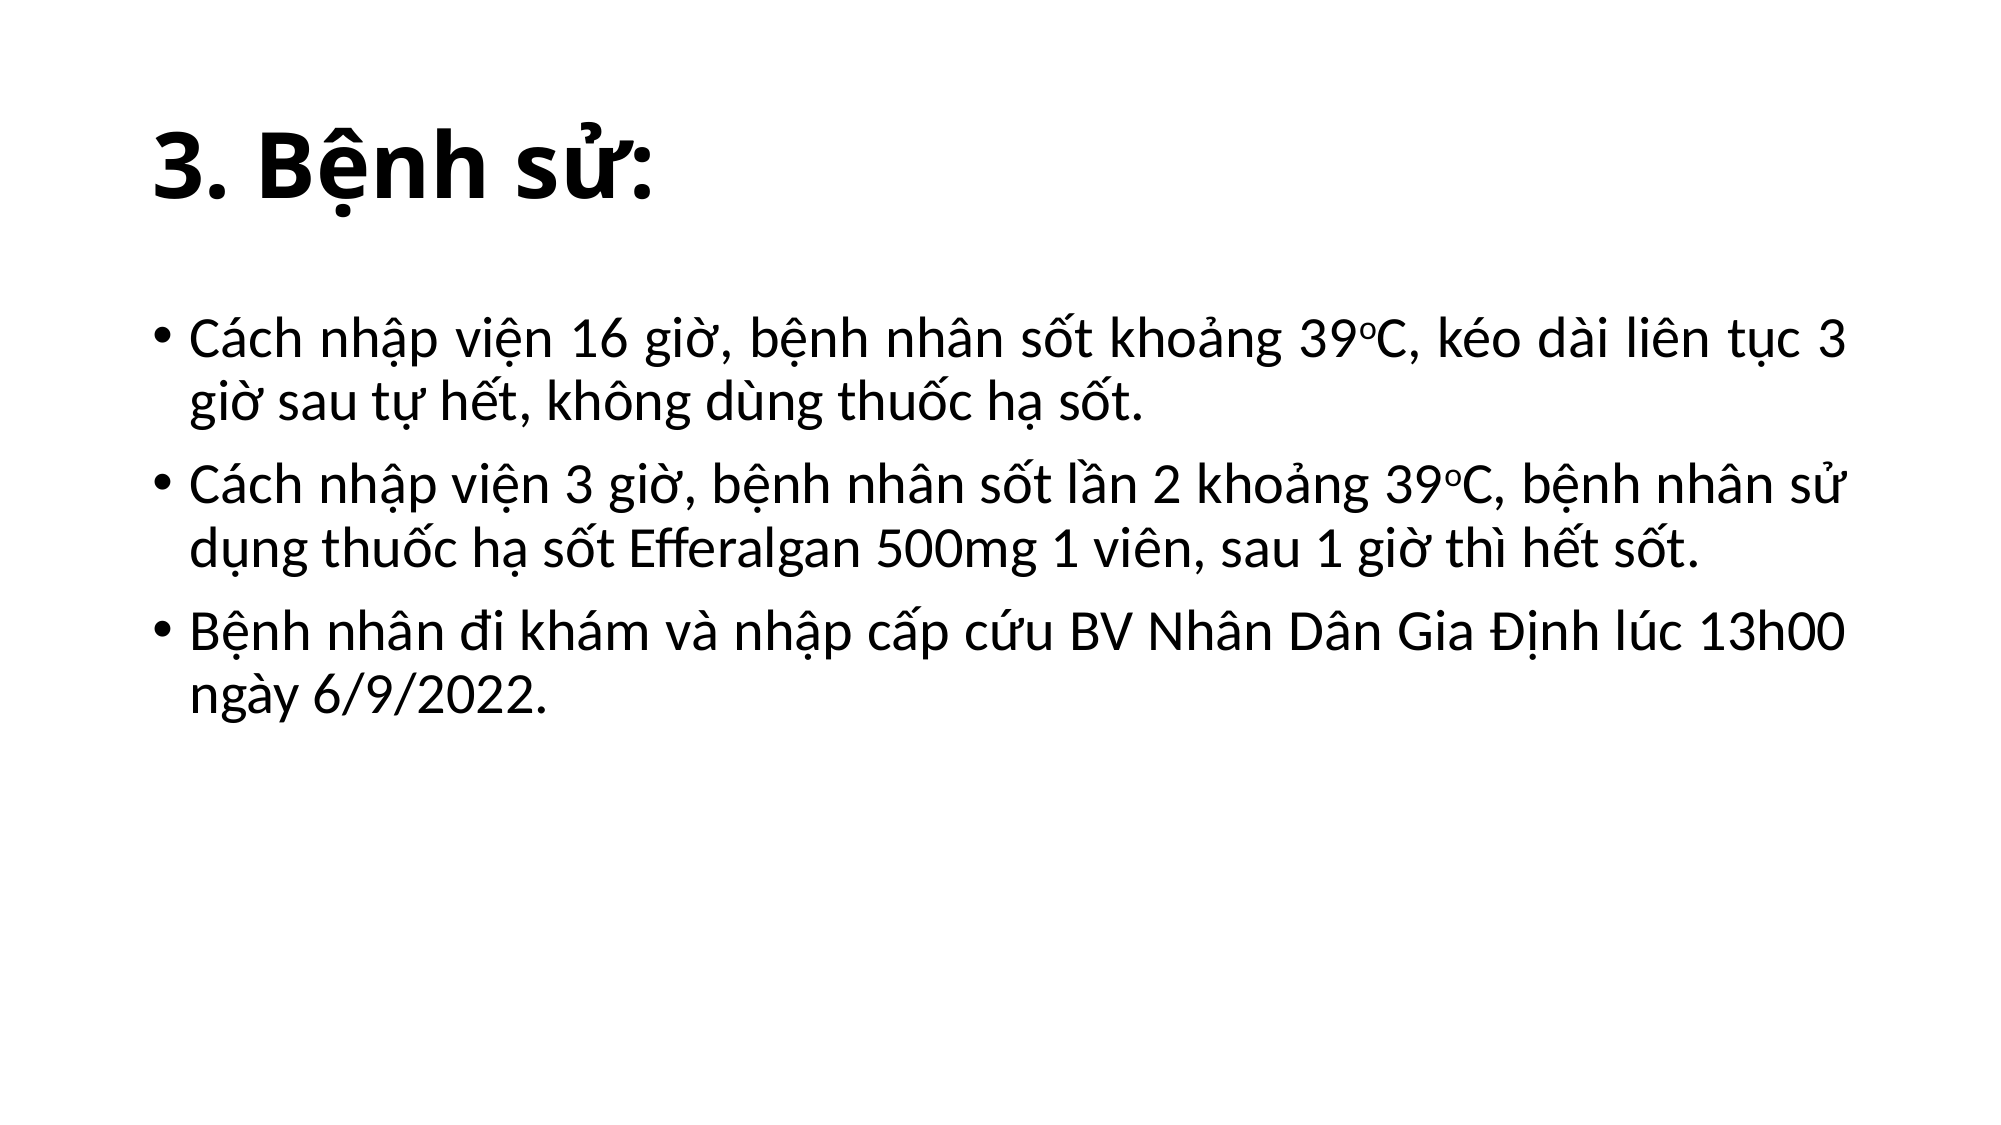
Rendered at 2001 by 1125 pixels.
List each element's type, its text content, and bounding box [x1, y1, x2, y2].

list Cách nhập viện 16 giờ, bệnh nhân sốt khoảng 39oC, kéo dài liên tục 3 giờ sau tự hết, không dùng thuốc hạ sốt. Cách nhập viện 3 giờ, bệnh nhân sốt lần 2 khoảng 39oC, bệnh nhân sử dụng thuốc hạ sốt Efferalgan 500mg 1 viên, sau 1 giờ thì hết sốt. Bệnh nhân đi khám và nhập cấp cứu BV Nhân Dân Gia Định lúc 13h00 ngày 6/9/2022. [137, 299, 1863, 1014]
title 3. Bệnh sử: [137, 59, 1863, 278]
